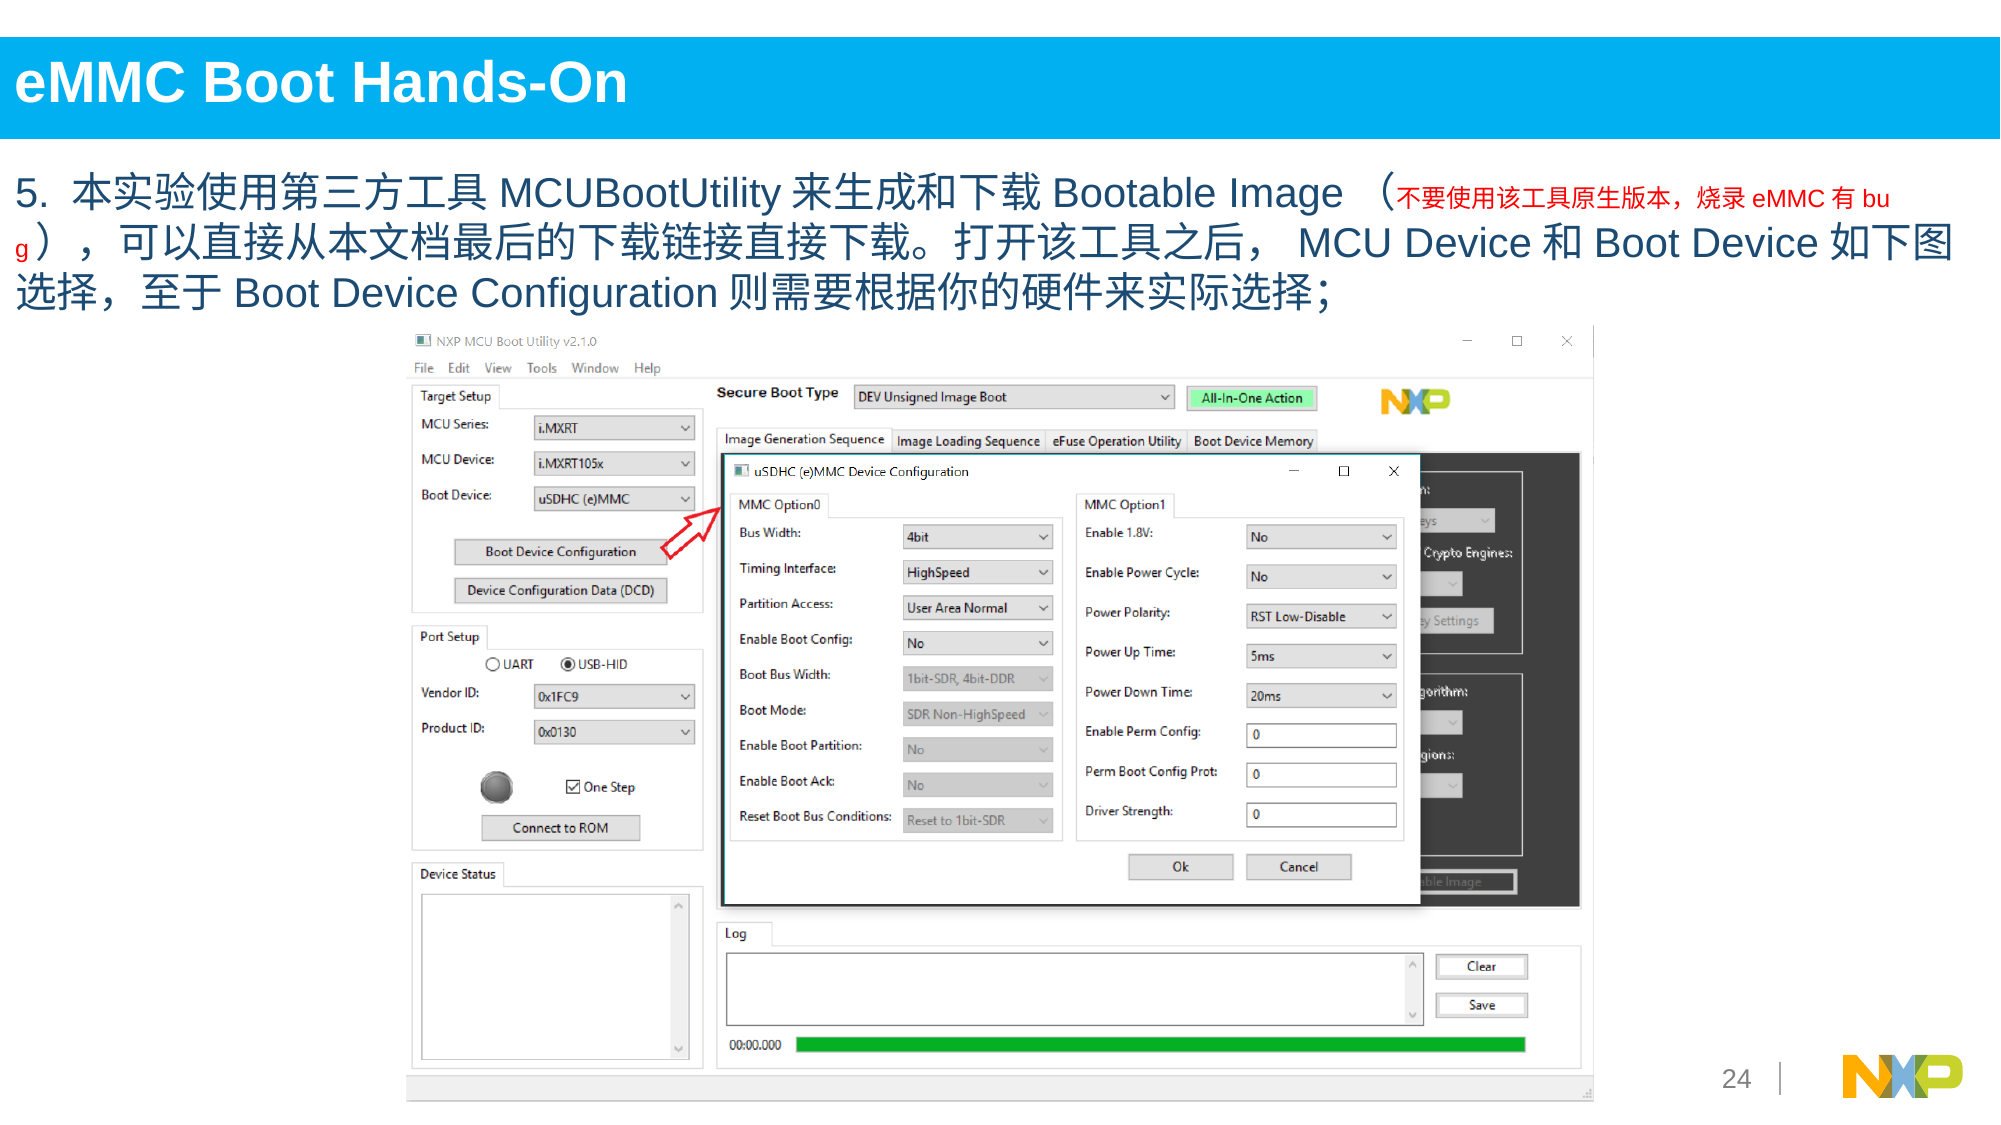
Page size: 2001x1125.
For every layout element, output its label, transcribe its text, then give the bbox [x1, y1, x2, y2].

list 5. 本实验使用第三方工具MCUBootUtility来生成和下载Bootable Image（不要使用该工具原生版本，烧录eMMC有bug），可以直接从本文档最后的下载链接直接下载。打开该工具之后，MCU Device和Boot Device如下图选择，至于Boot Device Configuration则需要根据你的硬件来实际选择； [0, 158, 1981, 399]
text_box eMMC Boot Hands-On [0, 35, 2000, 141]
picture [406, 325, 1594, 1102]
